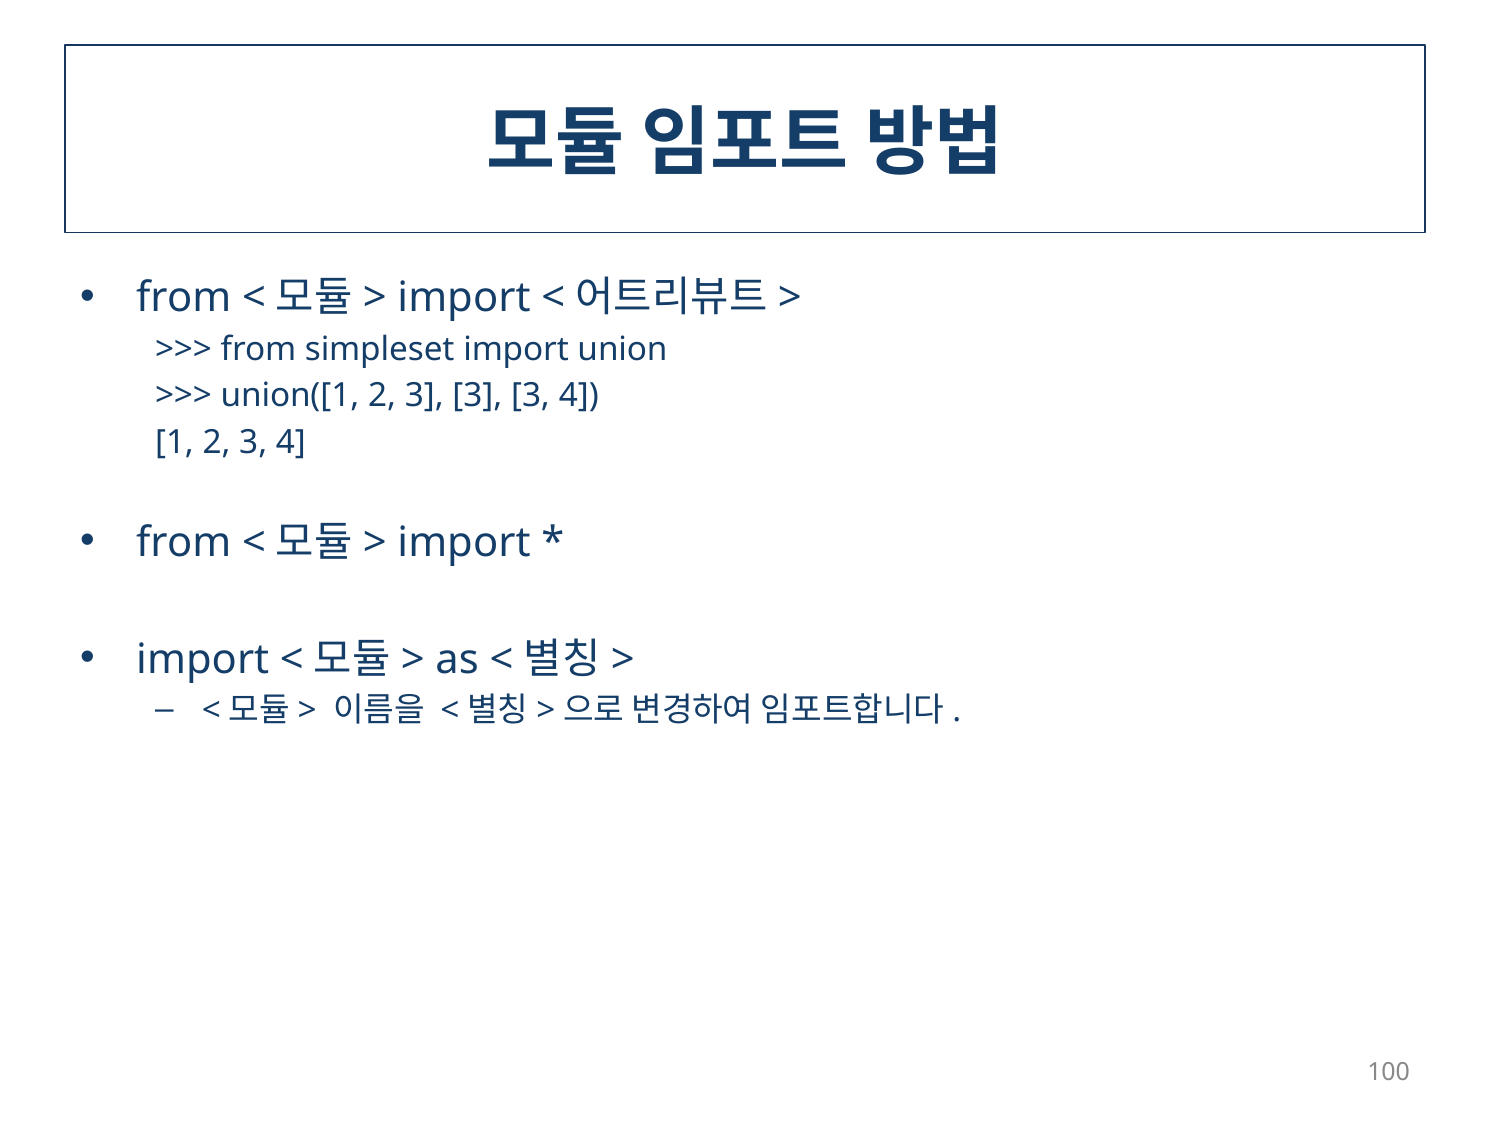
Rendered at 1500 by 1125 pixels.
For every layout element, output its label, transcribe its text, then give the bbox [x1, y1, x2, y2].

title 모듈 임포트 방법 [64, 44, 1426, 233]
list from <모듈> import <어트리뷰트> >>> from simpleset import union >>> union([1, 2, 3], [3], [3, 4]) [1, 2, 3, 4] from <모듈> import * import <모듈> as <별칭> <모듈> 이름을 <별칭>으로 변경하여 임포트합니다. [64, 262, 1425, 1005]
slide_number 100 [1074, 1042, 1425, 1103]
